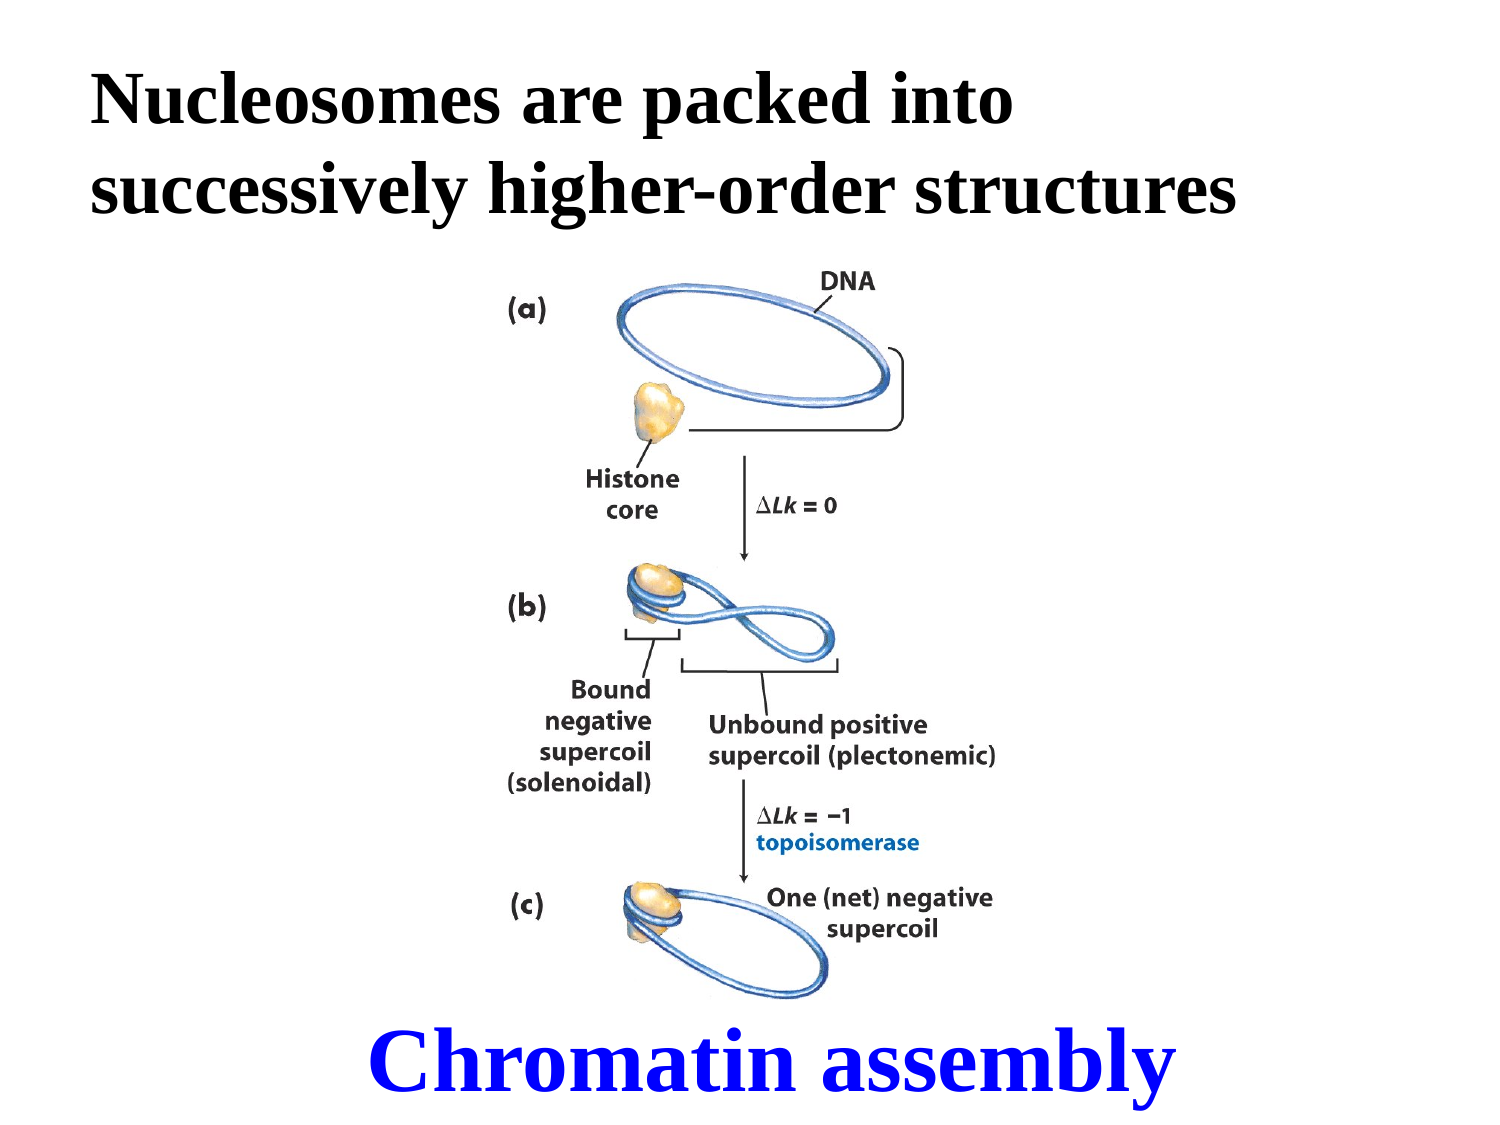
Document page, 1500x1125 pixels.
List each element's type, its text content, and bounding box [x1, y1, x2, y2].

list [497, 262, 1003, 1006]
text_box Chromatin assembly [351, 992, 1194, 1118]
title Nucleosomes are packed into successively higher-order structures [74, 44, 1426, 233]
